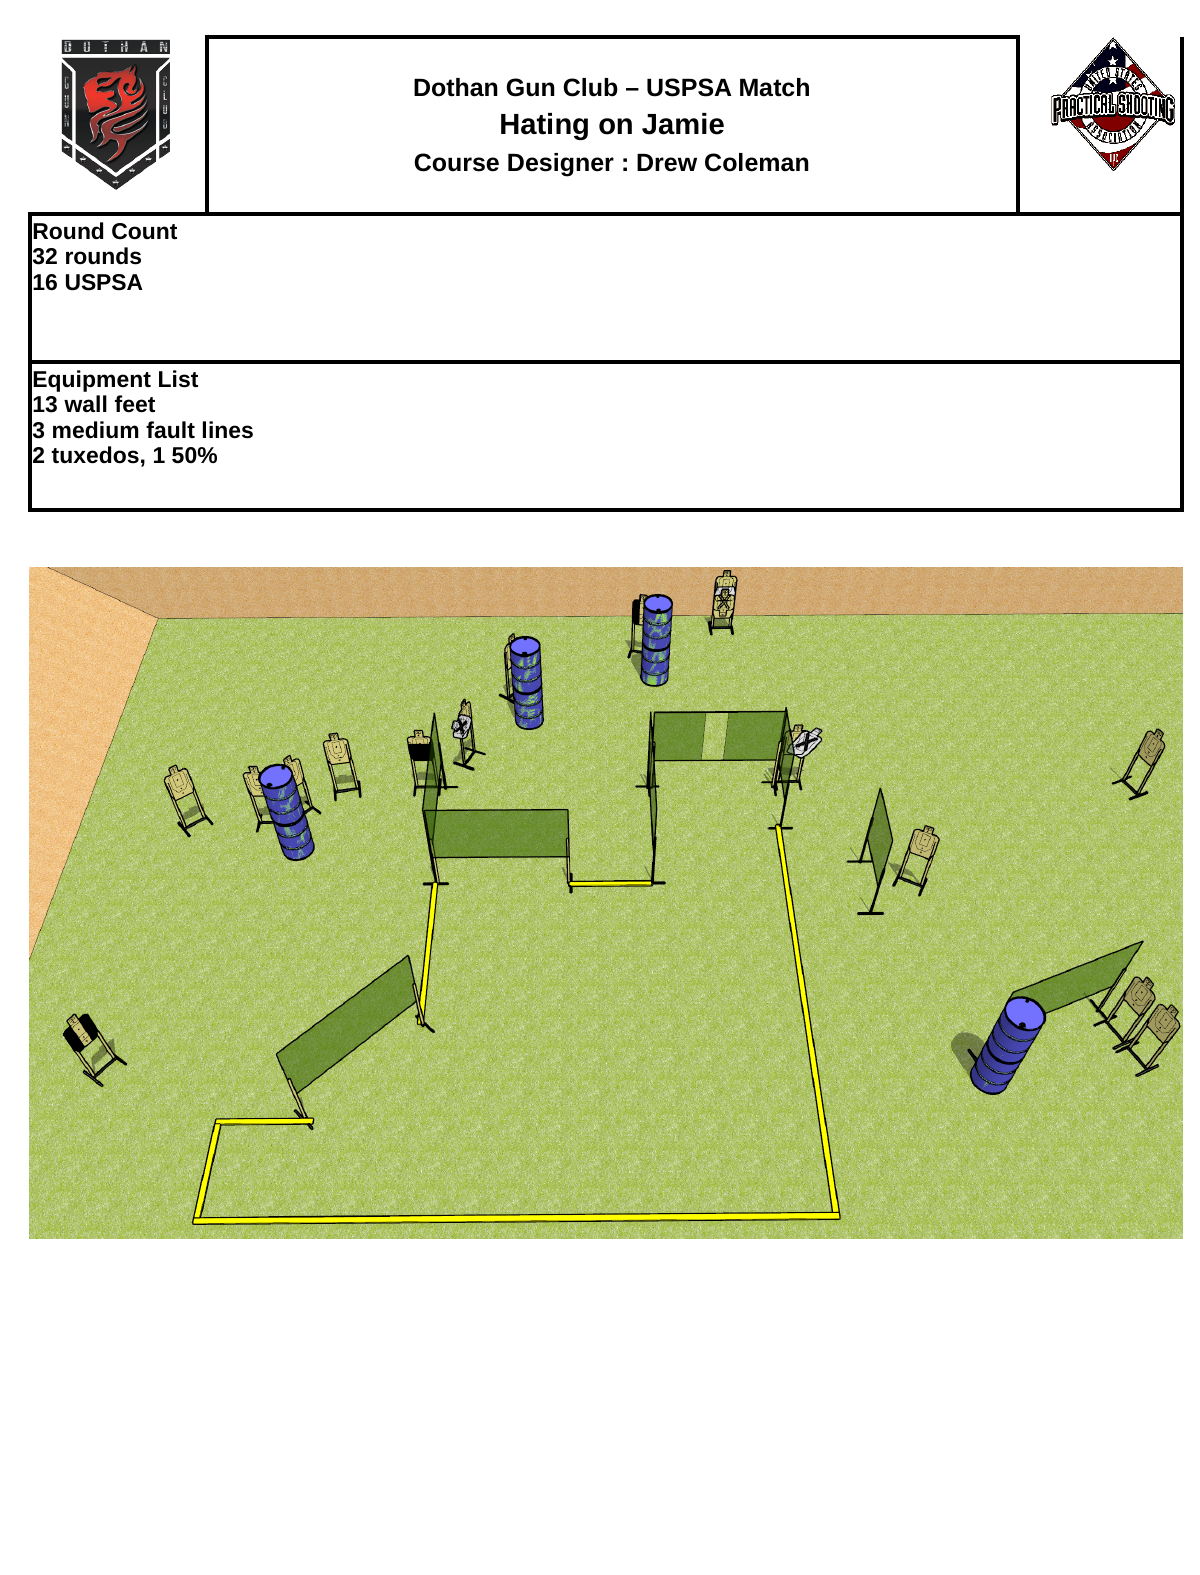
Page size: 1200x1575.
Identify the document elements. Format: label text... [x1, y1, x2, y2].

table_cell Equipment List 13 wall feet 3 medium fault lines 2 tuxedos, 1 50% [32, 364, 1180, 508]
table_header [1020, 37, 1180, 212]
table_cell Round Count 32 rounds 16 USPSA [32, 216, 1180, 360]
picture [58, 36, 173, 193]
table_header [30, 37, 205, 212]
picture [29, 567, 1183, 1239]
table_header Dothan Gun Club – USPSA Match Hating on Jamie Course Designer : Drew Coleman [209, 39, 1016, 212]
picture [1044, 36, 1183, 175]
